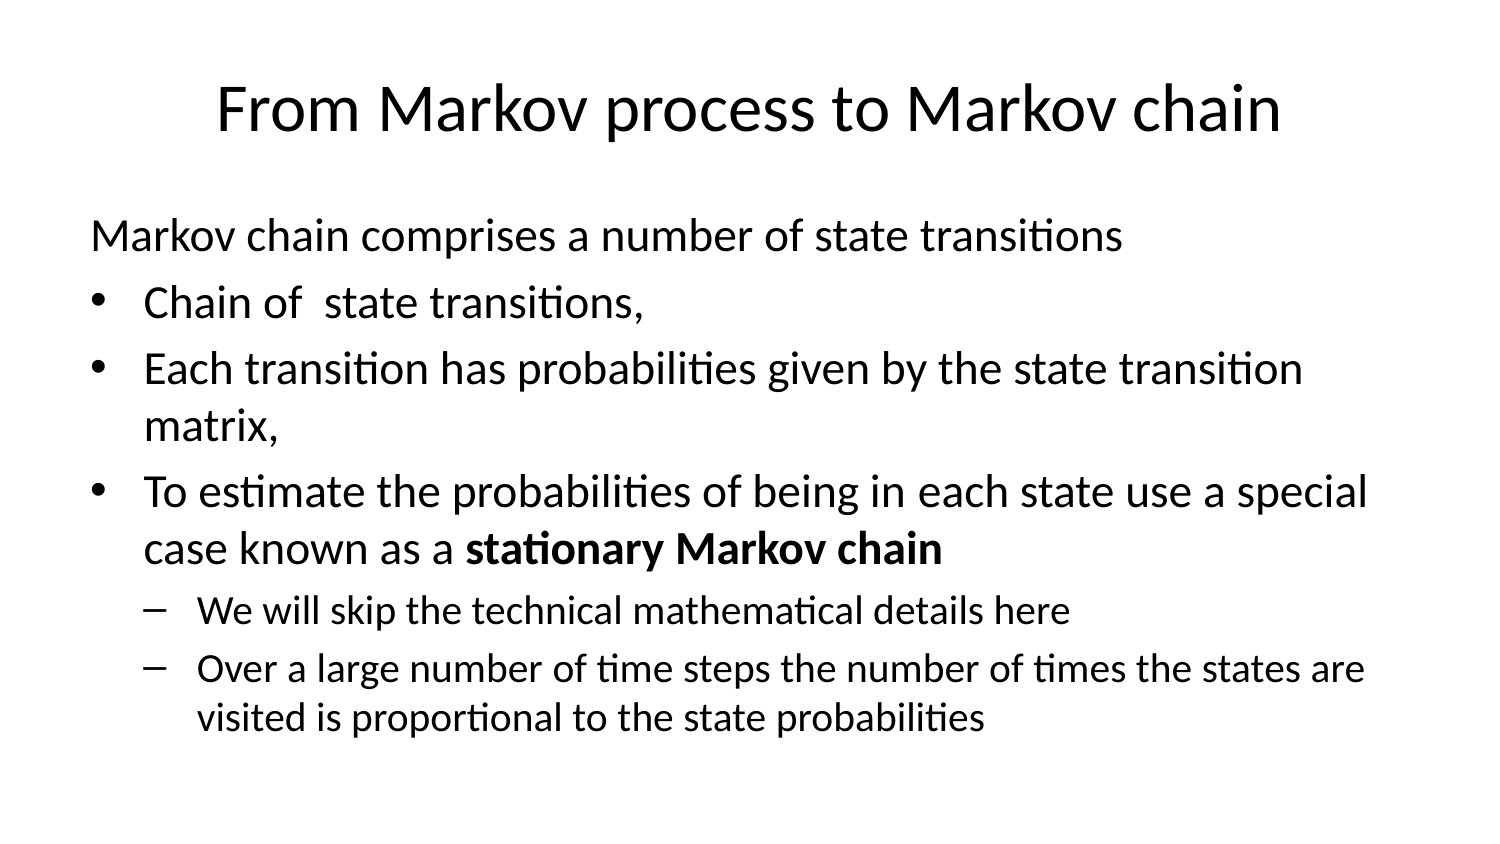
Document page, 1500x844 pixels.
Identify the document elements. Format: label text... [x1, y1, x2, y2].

title From Markov process to Markov chain [75, 33, 1425, 175]
